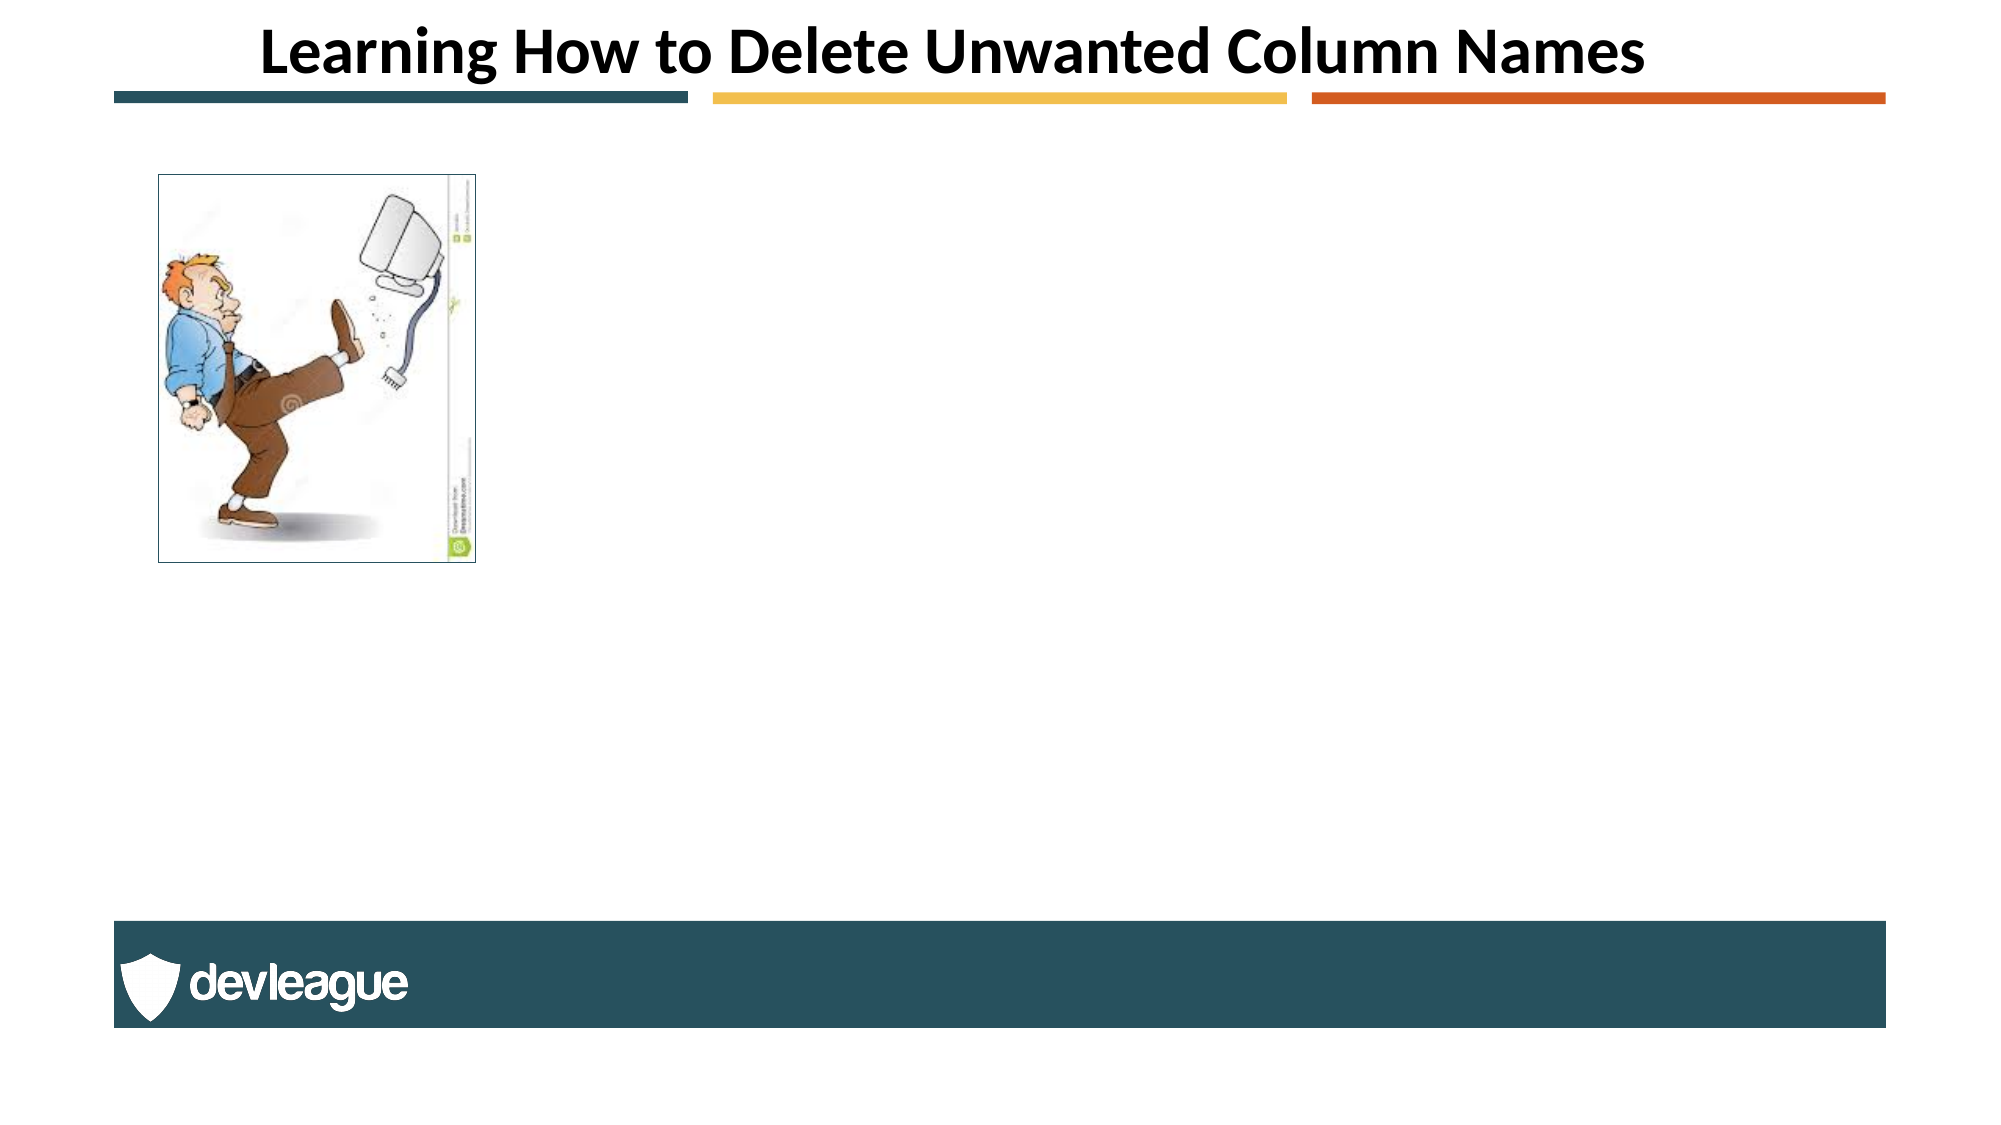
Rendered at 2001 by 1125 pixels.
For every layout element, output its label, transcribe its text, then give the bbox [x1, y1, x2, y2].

text_box Learning How to Delete Unwanted Column Names [245, 0, 1663, 95]
text_box [113, 920, 1887, 1029]
picture [120, 953, 412, 1022]
picture [157, 174, 476, 563]
text_box [712, 95, 1288, 105]
text_box [113, 90, 689, 104]
text_box [1311, 91, 1887, 105]
